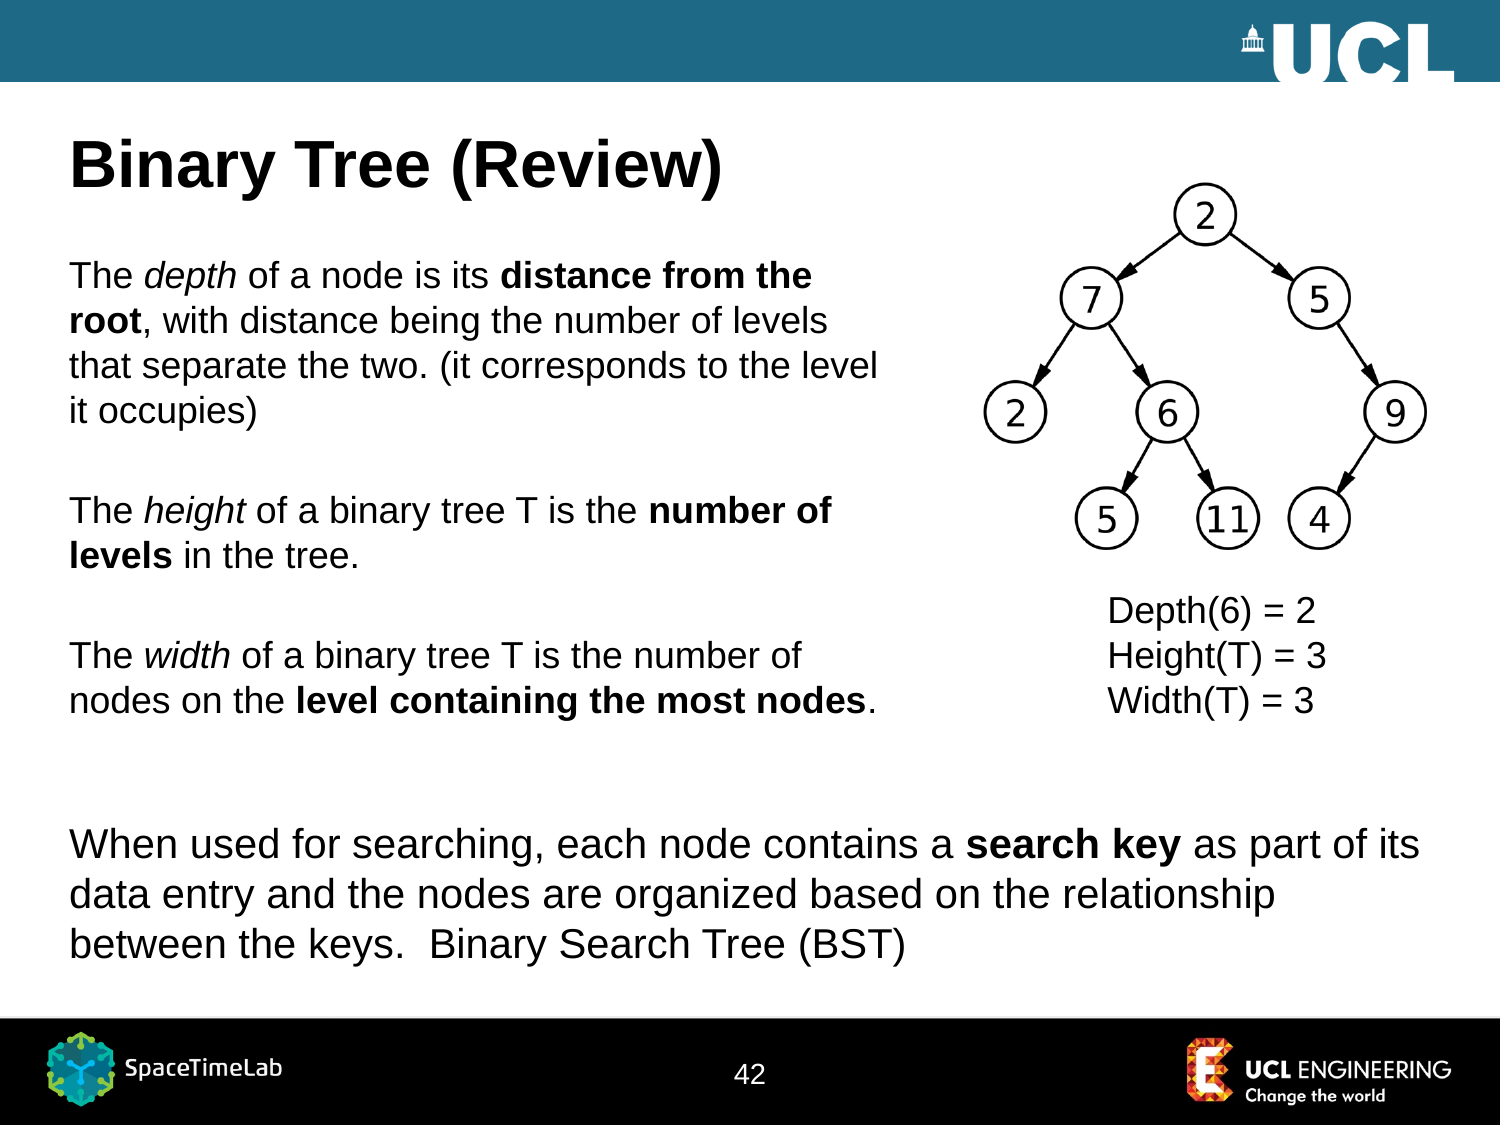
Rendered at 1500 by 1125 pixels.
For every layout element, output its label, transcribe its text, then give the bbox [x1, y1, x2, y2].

picture [0, 990, 1500, 1125]
footer 41 [496, 1042, 1004, 1103]
text_box The depth of a node is its distance from the root, with distance being the number of levels that separate the two. (it corresponds to the level it occupies) The height of a binary tree T is the number of levels in the tree. The width of a binary tree T is the number of nodes on the level containing the most nodes. [54, 243, 916, 864]
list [976, 176, 1433, 556]
title Binary Tree (Review) [54, 113, 1447, 197]
text_box Depth(6) = 2 Height(T) = 3 Width(T) = 3 [1092, 578, 1388, 729]
